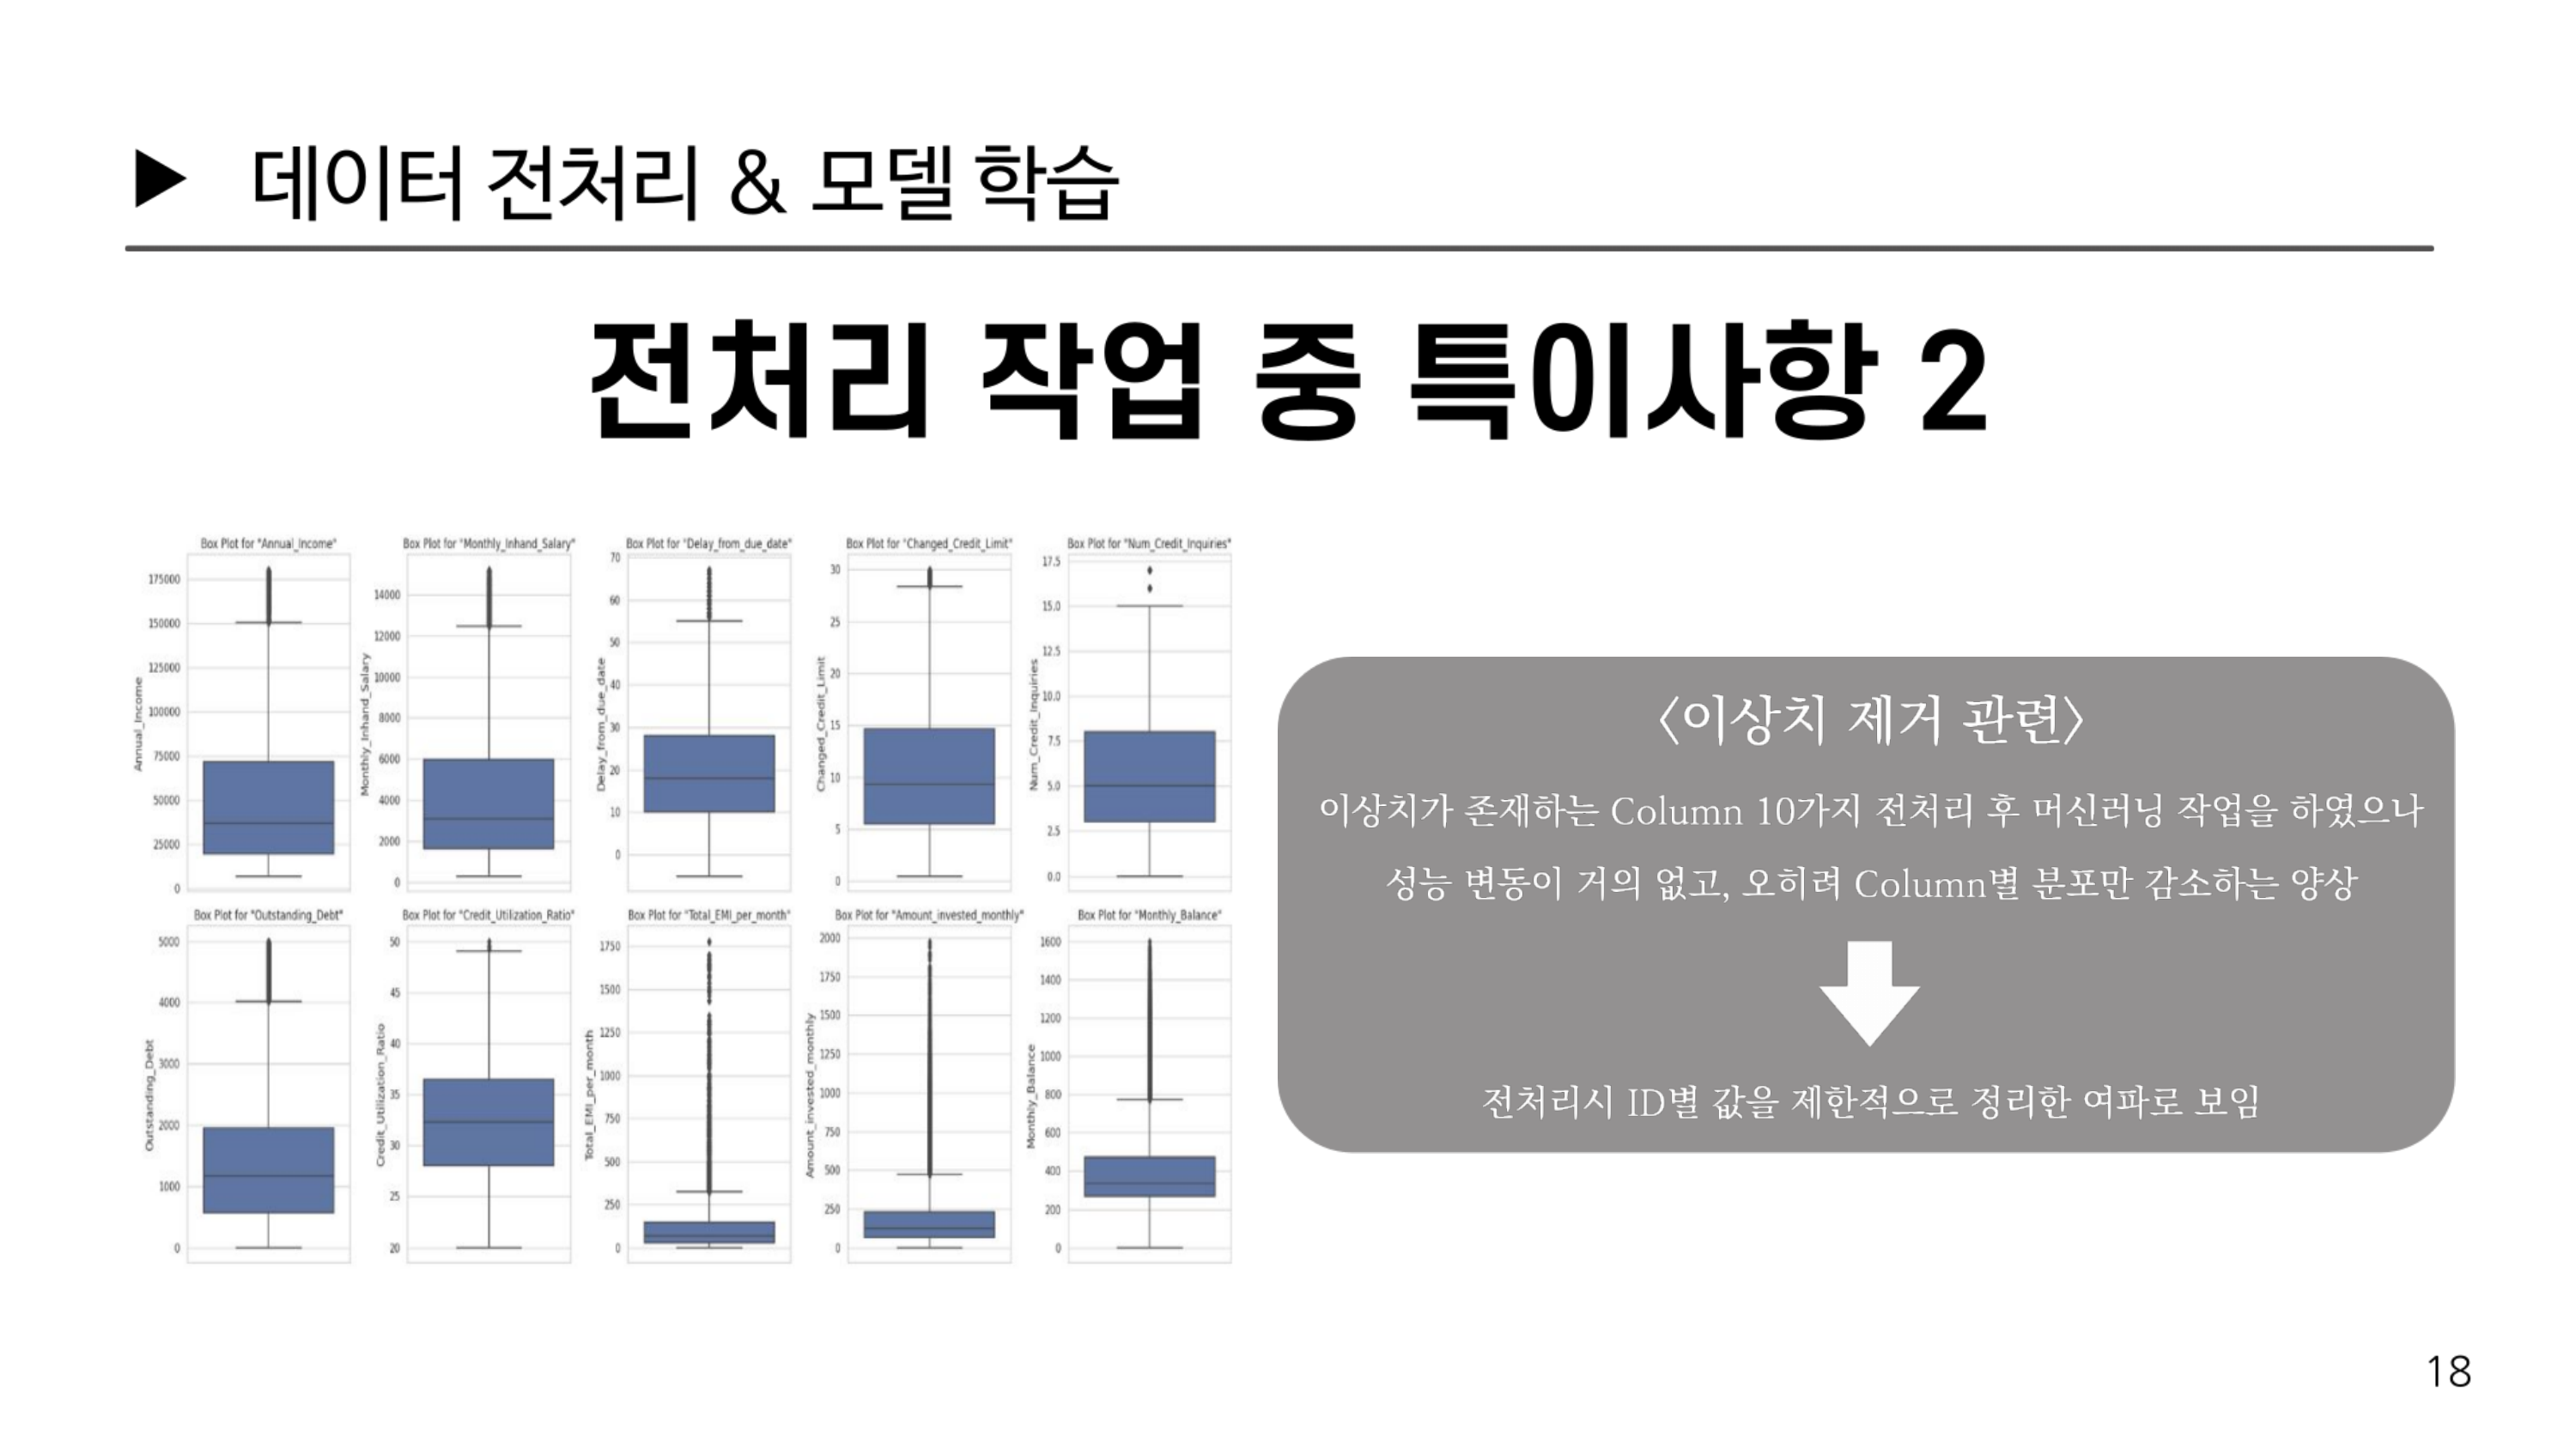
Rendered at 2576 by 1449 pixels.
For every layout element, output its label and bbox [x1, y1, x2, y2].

text_box [1202, 244, 2434, 252]
text_box [1278, 656, 2456, 1155]
picture [2293, 1319, 2576, 1437]
picture [35, 97, 2370, 582]
picture [1283, 664, 2483, 1186]
text_box [1816, 943, 1923, 1046]
text_box [125, 591, 1239, 1278]
